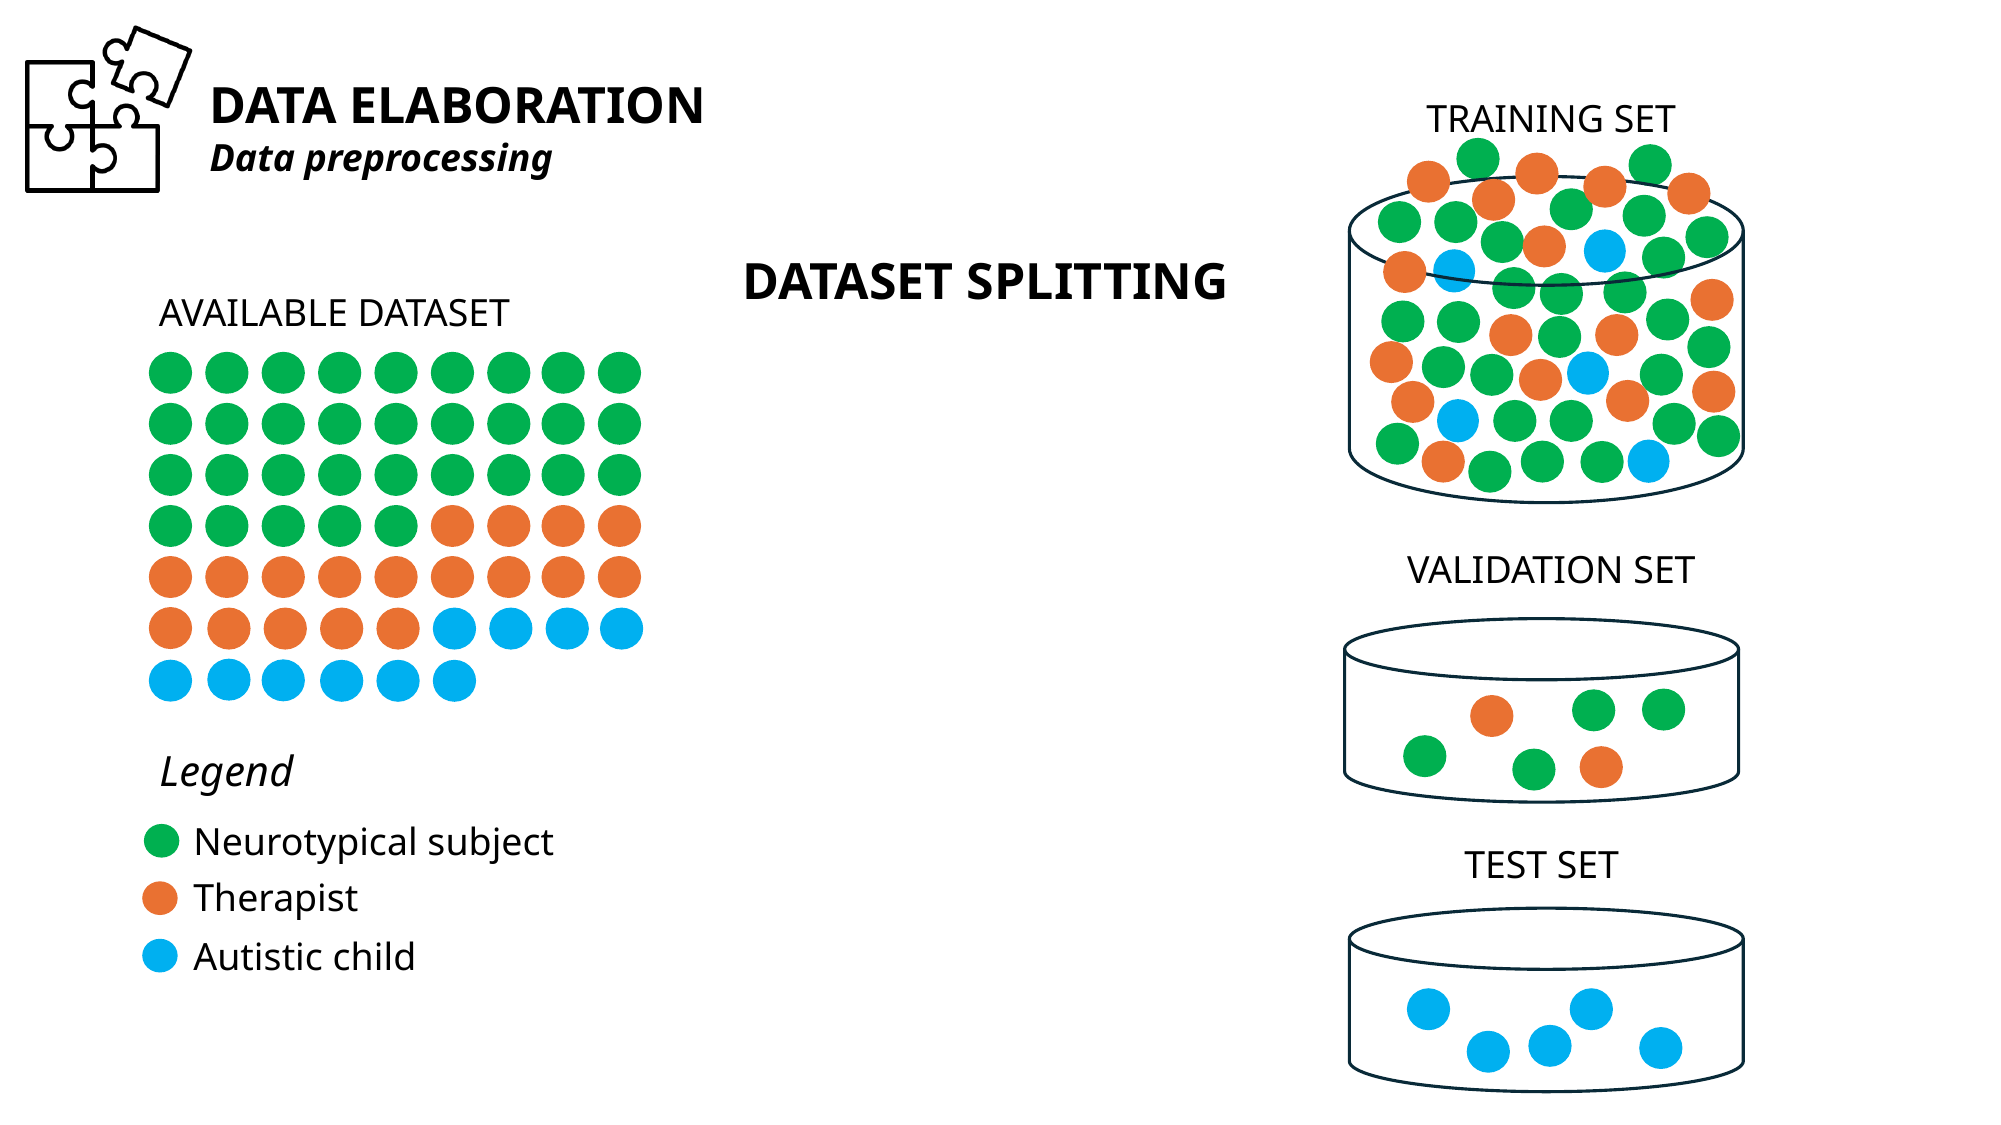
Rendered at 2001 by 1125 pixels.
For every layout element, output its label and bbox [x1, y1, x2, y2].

text_box [374, 351, 418, 394]
text_box [143, 281, 583, 342]
text_box [541, 556, 585, 598]
text_box [597, 556, 642, 598]
text_box [541, 453, 585, 496]
text_box [487, 504, 531, 547]
text_box [148, 351, 193, 394]
text_box [205, 556, 249, 598]
text_box [430, 504, 475, 547]
text_box [541, 351, 585, 394]
text_box [148, 607, 193, 650]
text_box [318, 351, 362, 394]
text_box [205, 351, 249, 394]
text_box [487, 556, 531, 598]
text_box [318, 504, 362, 547]
text_box [261, 453, 305, 496]
text_box [217, 66, 807, 187]
text_box [597, 504, 642, 547]
text_box [487, 453, 531, 496]
text_box [432, 659, 477, 702]
text_box [599, 607, 644, 650]
text_box [489, 607, 533, 650]
text_box [545, 607, 589, 650]
text_box [318, 402, 362, 445]
text_box [148, 453, 193, 496]
text_box [318, 453, 362, 496]
text_box [720, 242, 1252, 318]
text_box [263, 607, 307, 650]
text_box [1347, 87, 1745, 505]
text_box [148, 556, 193, 598]
text_box [374, 504, 418, 547]
text_box [430, 453, 475, 496]
text_box [597, 402, 642, 445]
text_box [487, 402, 531, 445]
text_box [541, 504, 585, 547]
text_box [205, 453, 249, 496]
text_box [374, 453, 418, 496]
text_box [1343, 617, 1741, 804]
text_box [376, 607, 420, 650]
text_box [376, 659, 420, 702]
text_box [432, 607, 477, 650]
text_box [1377, 833, 1706, 894]
text_box [1387, 538, 1716, 599]
text_box [142, 810, 573, 986]
text_box [261, 659, 305, 702]
text_box [148, 402, 193, 445]
text_box [205, 402, 249, 445]
text_box [320, 659, 364, 702]
text_box [148, 504, 193, 547]
text_box [597, 351, 642, 394]
text_box [207, 658, 251, 701]
text_box [487, 351, 531, 394]
text_box [597, 453, 642, 496]
text_box [205, 504, 249, 547]
text_box [318, 556, 362, 598]
text_box [374, 556, 418, 598]
text_box [261, 556, 305, 598]
text_box [430, 402, 475, 445]
text_box [261, 351, 305, 394]
text_box [148, 659, 193, 702]
text_box [144, 736, 477, 802]
text_box [207, 607, 251, 650]
text_box [261, 504, 305, 547]
text_box [430, 556, 475, 598]
text_box [261, 402, 305, 445]
text_box [541, 402, 585, 445]
picture [0, 0, 217, 220]
text_box [320, 607, 364, 650]
text_box [374, 402, 418, 445]
text_box [430, 351, 475, 394]
text_box [1347, 906, 1745, 1094]
